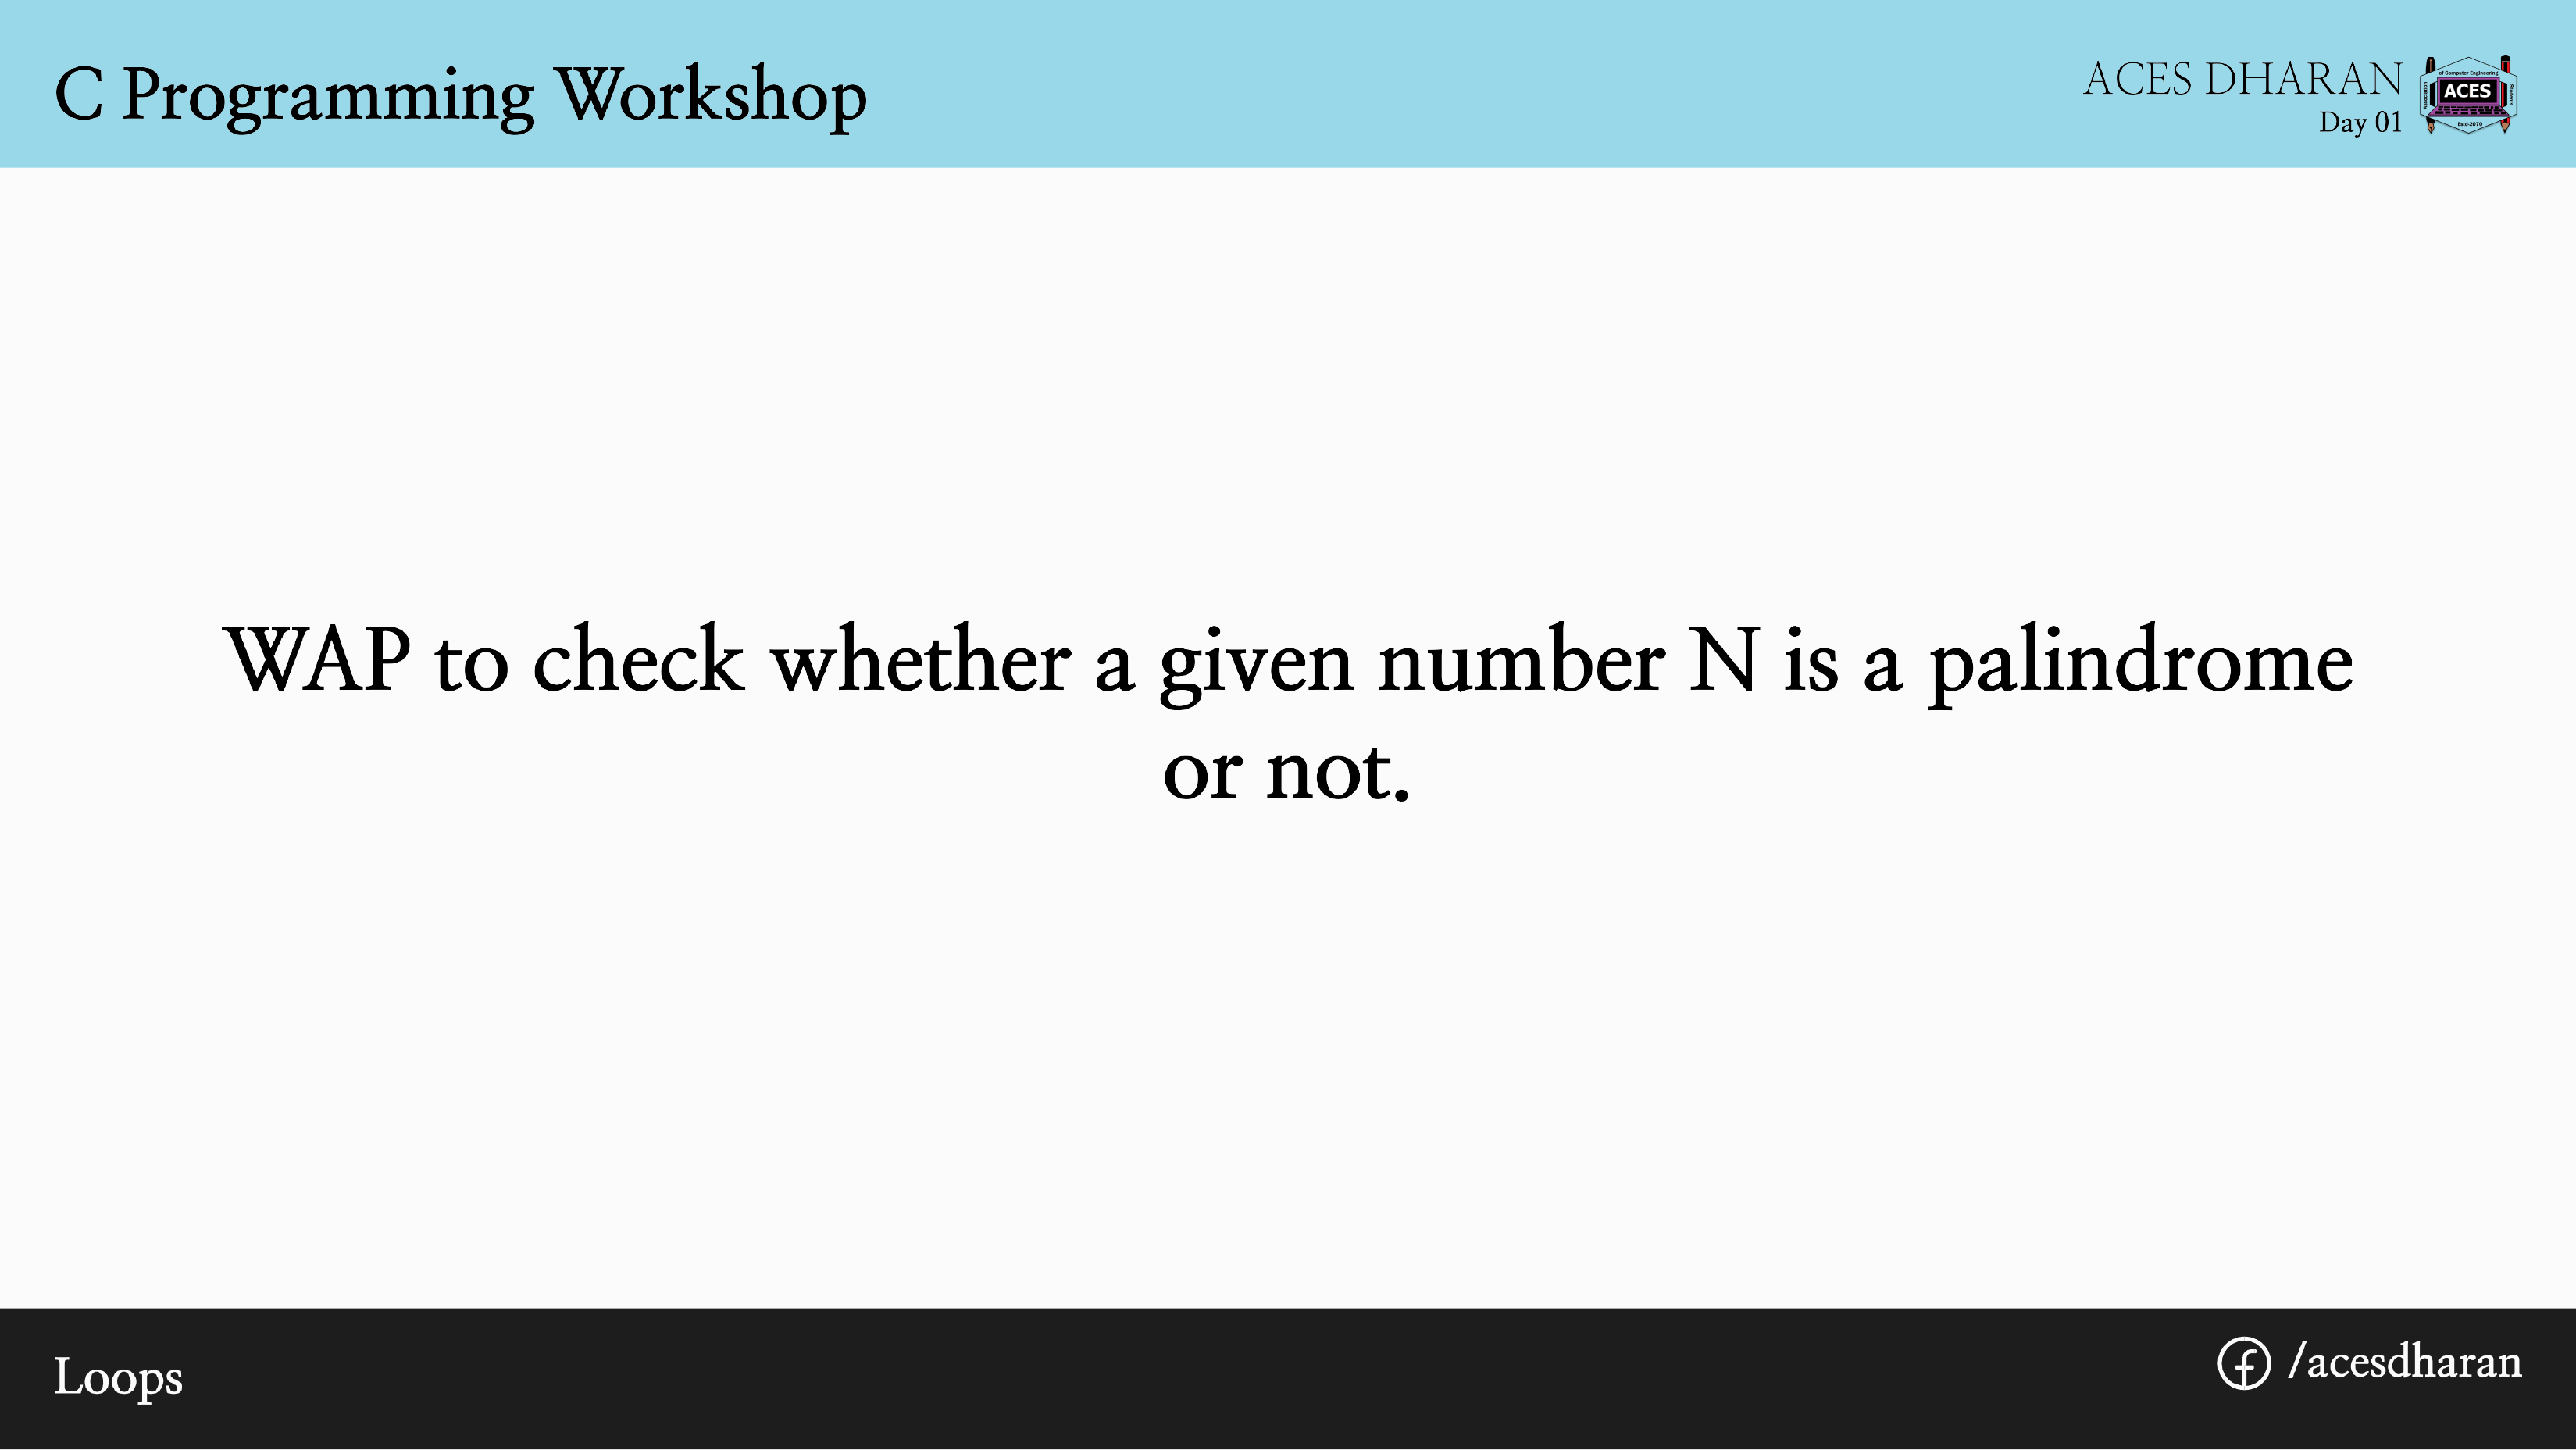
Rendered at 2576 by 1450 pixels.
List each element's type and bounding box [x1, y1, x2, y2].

text_box [0, 0, 2576, 1450]
